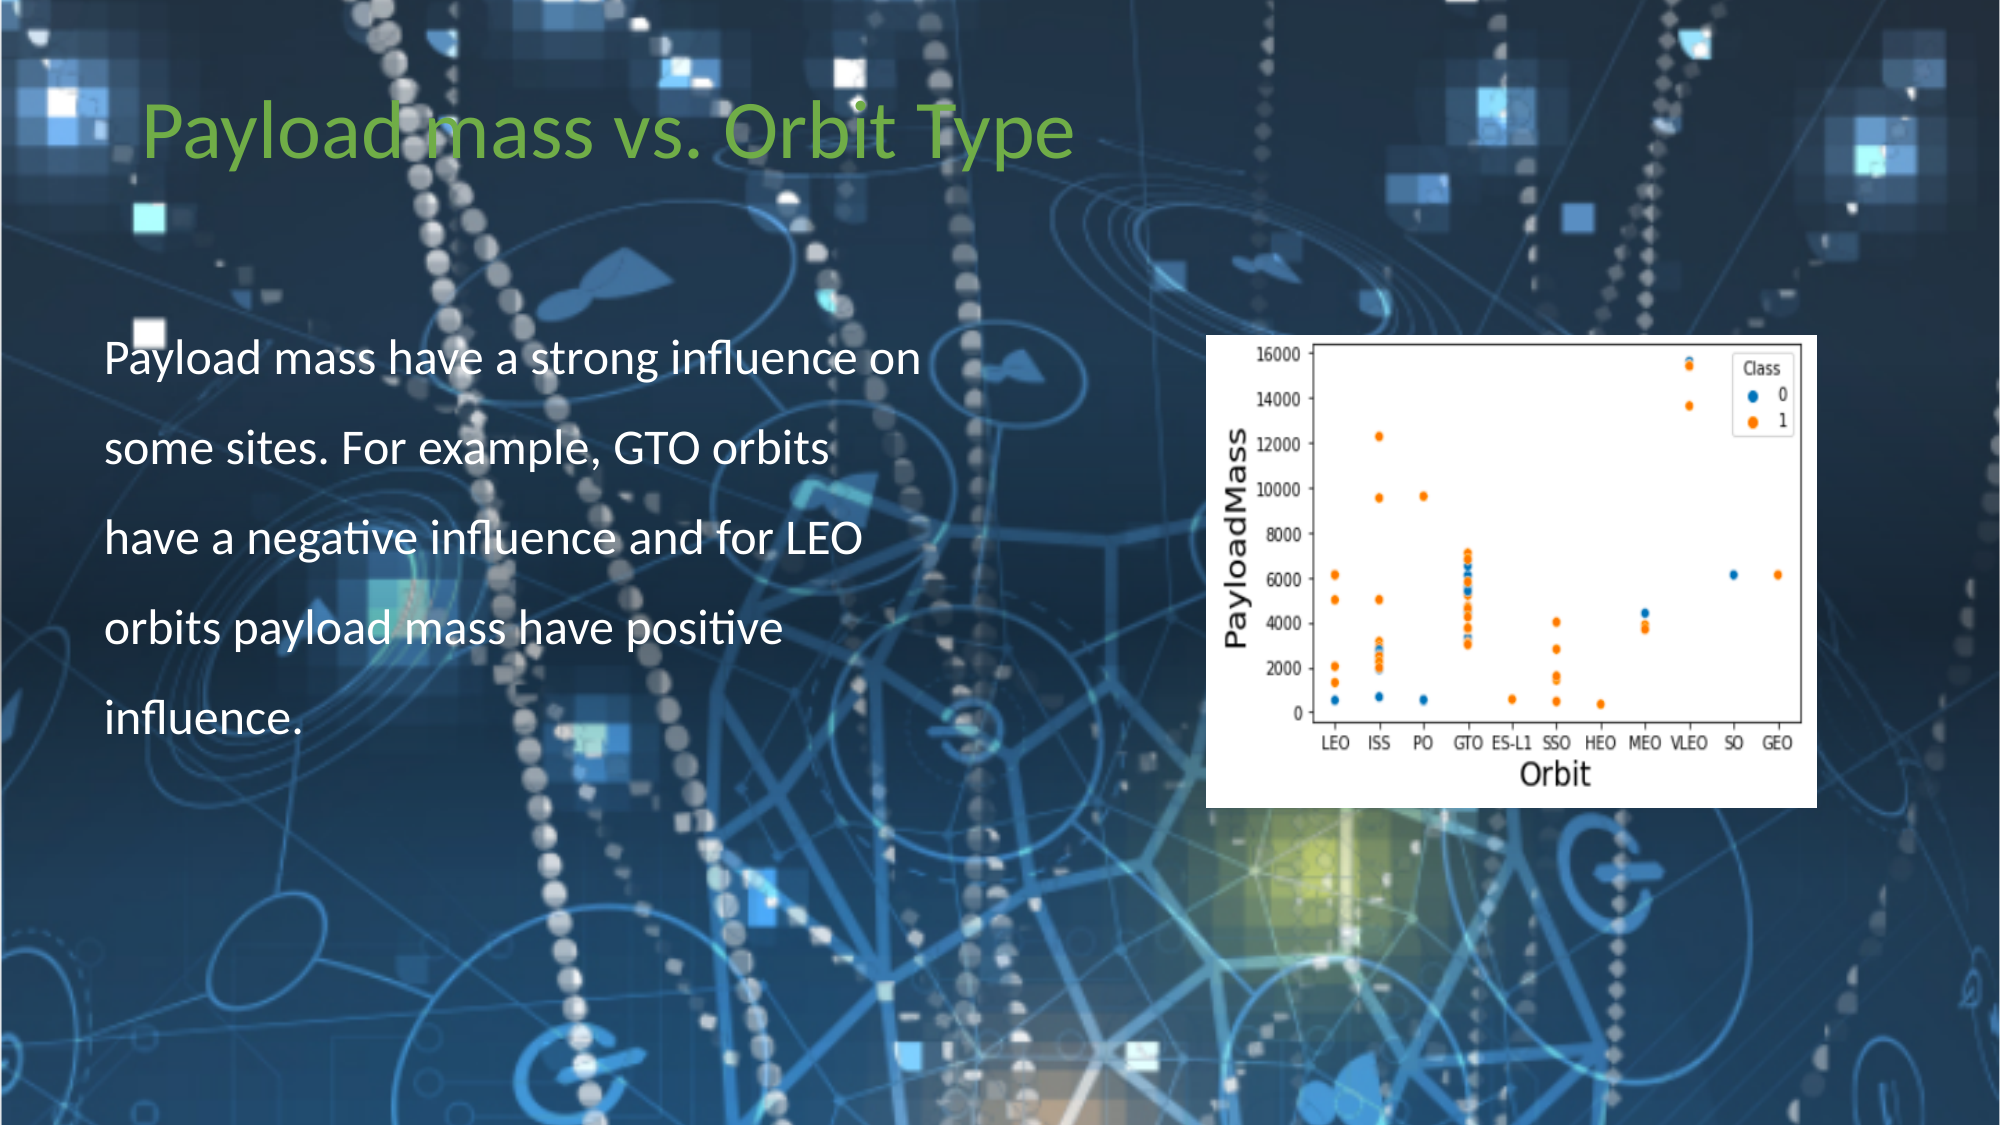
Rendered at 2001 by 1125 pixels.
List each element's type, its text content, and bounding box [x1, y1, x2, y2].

text_box Payload mass have a strong influence on some sites. For example, GTO orbits have a negative influence and for LEO orbits payload mass have positive influence. [88, 286, 436, 752]
text_box Payload mass vs. Orbit Type [126, 67, 436, 273]
title [87, 48, 436, 186]
title [1562, 48, 1813, 186]
text_box [1562, 361, 2000, 882]
picture [2, 0, 2000, 1125]
text_box [0, 361, 436, 882]
